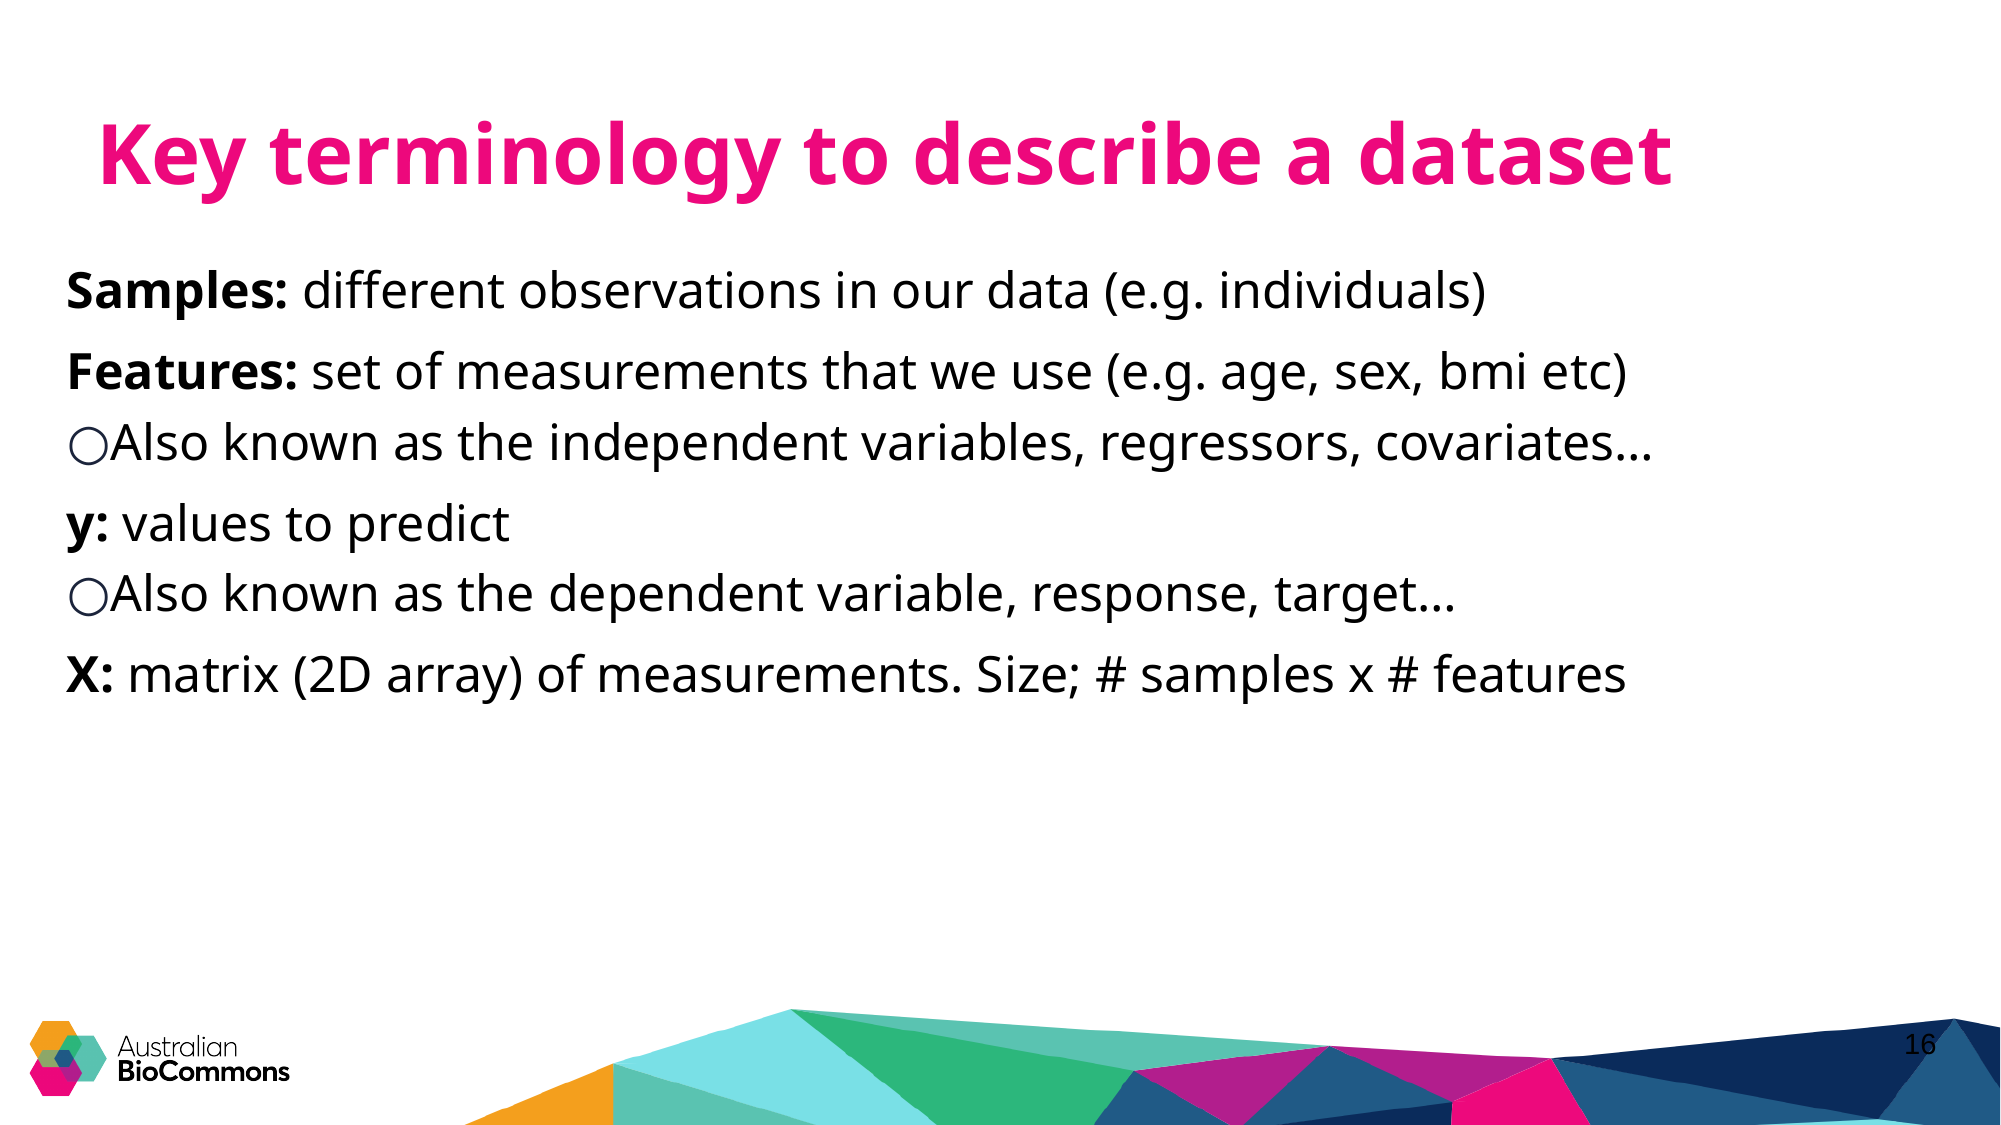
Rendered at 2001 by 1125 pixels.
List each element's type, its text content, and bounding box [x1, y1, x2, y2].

picture [11, 1014, 308, 1103]
title Key terminology to describe a dataset [81, 64, 1953, 211]
picture [428, 992, 2001, 1125]
slide_number ‹#› [1797, 1012, 1937, 1073]
list Samples: different observations in our data (e.g. individuals) Features: set of measurements that we use (e.g. age, sex, bmi etc) Also known as the independent variables, regressors, covariates… y: values to predict Also known as the dependent variable, response, target… X: matrix (2D array) of measurements. Size; # samples x # features [51, 251, 1924, 970]
